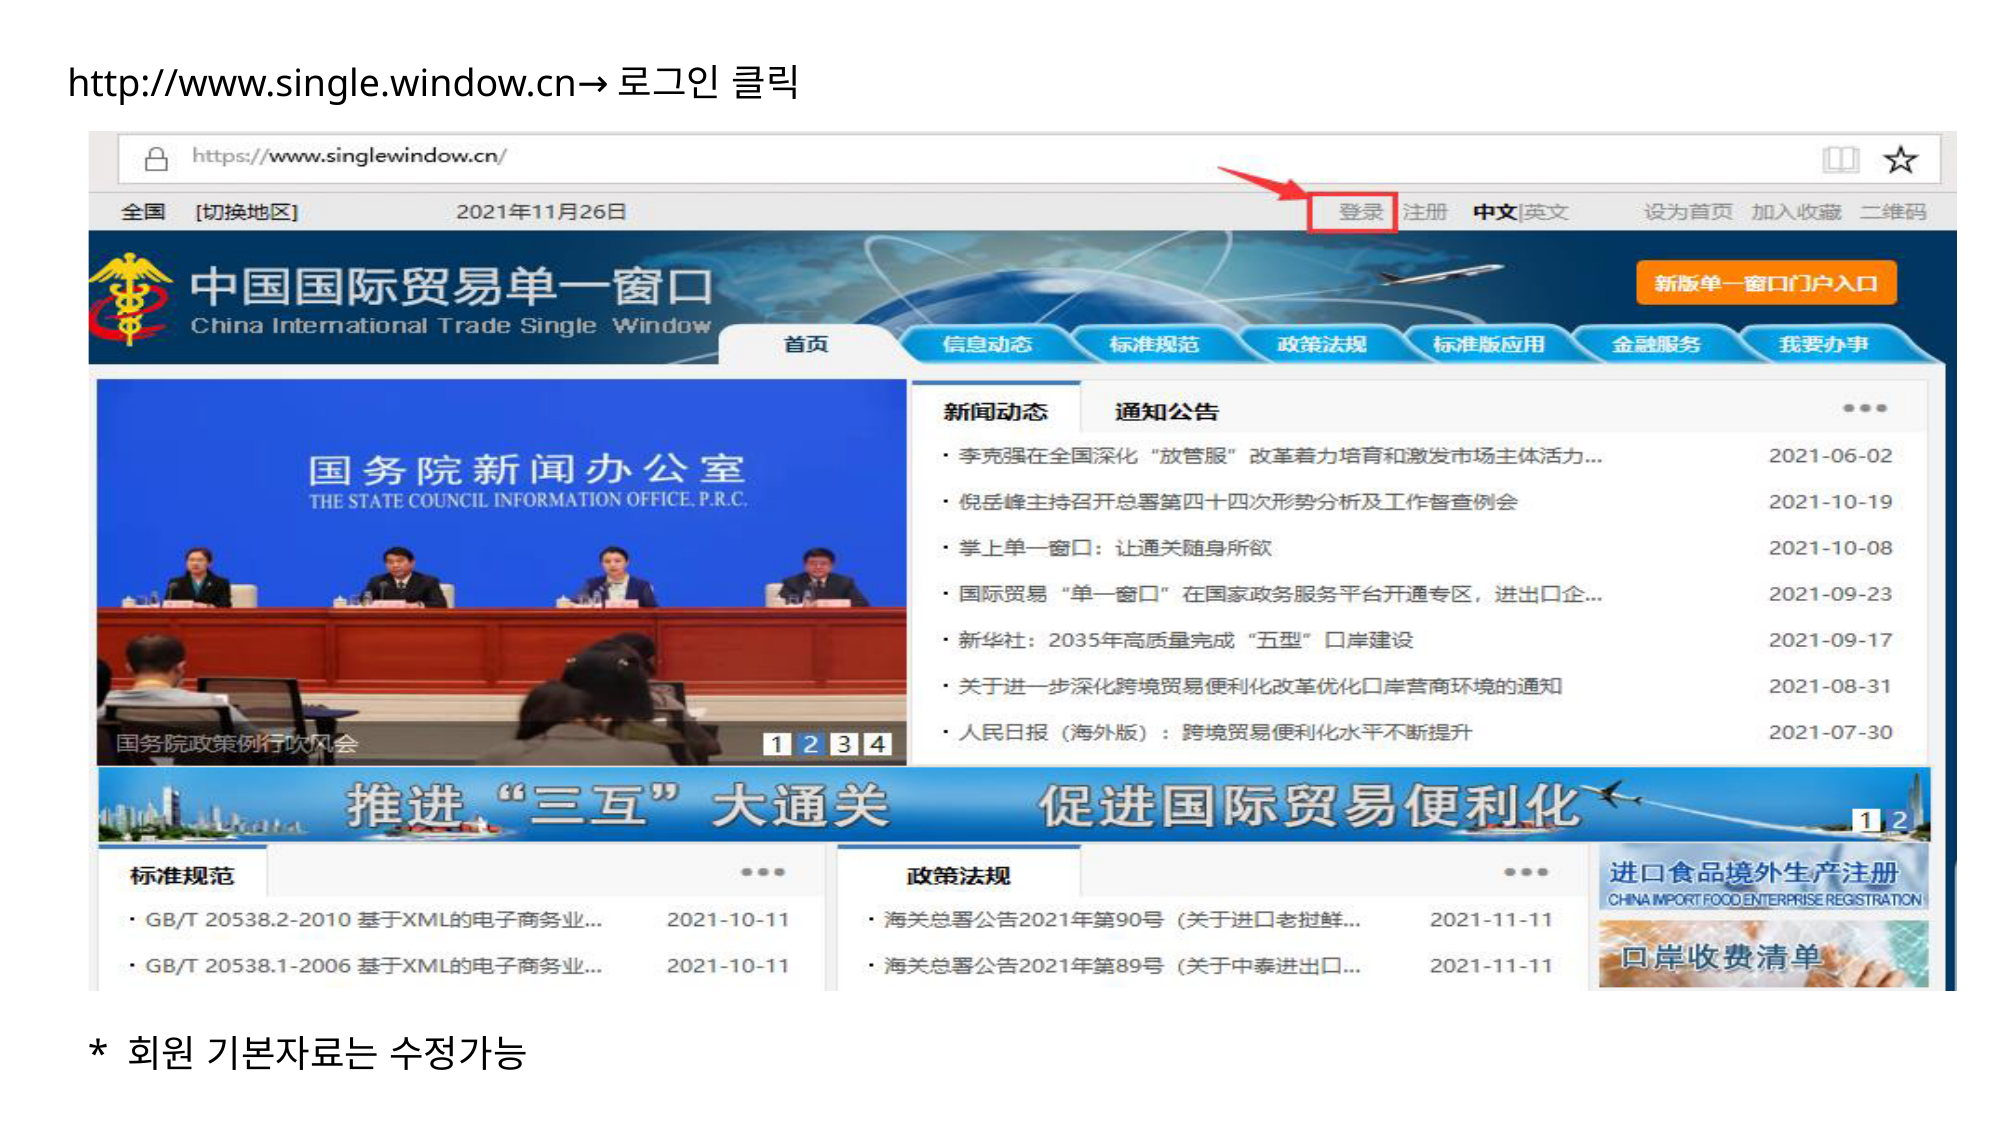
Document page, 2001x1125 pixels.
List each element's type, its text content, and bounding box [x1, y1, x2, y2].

text_box * 회원 기본자료는 수정가능 [73, 1023, 1978, 1083]
text_box http://www.single.window.cn→로그인 클릭 [52, 51, 1957, 112]
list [88, 131, 1957, 991]
